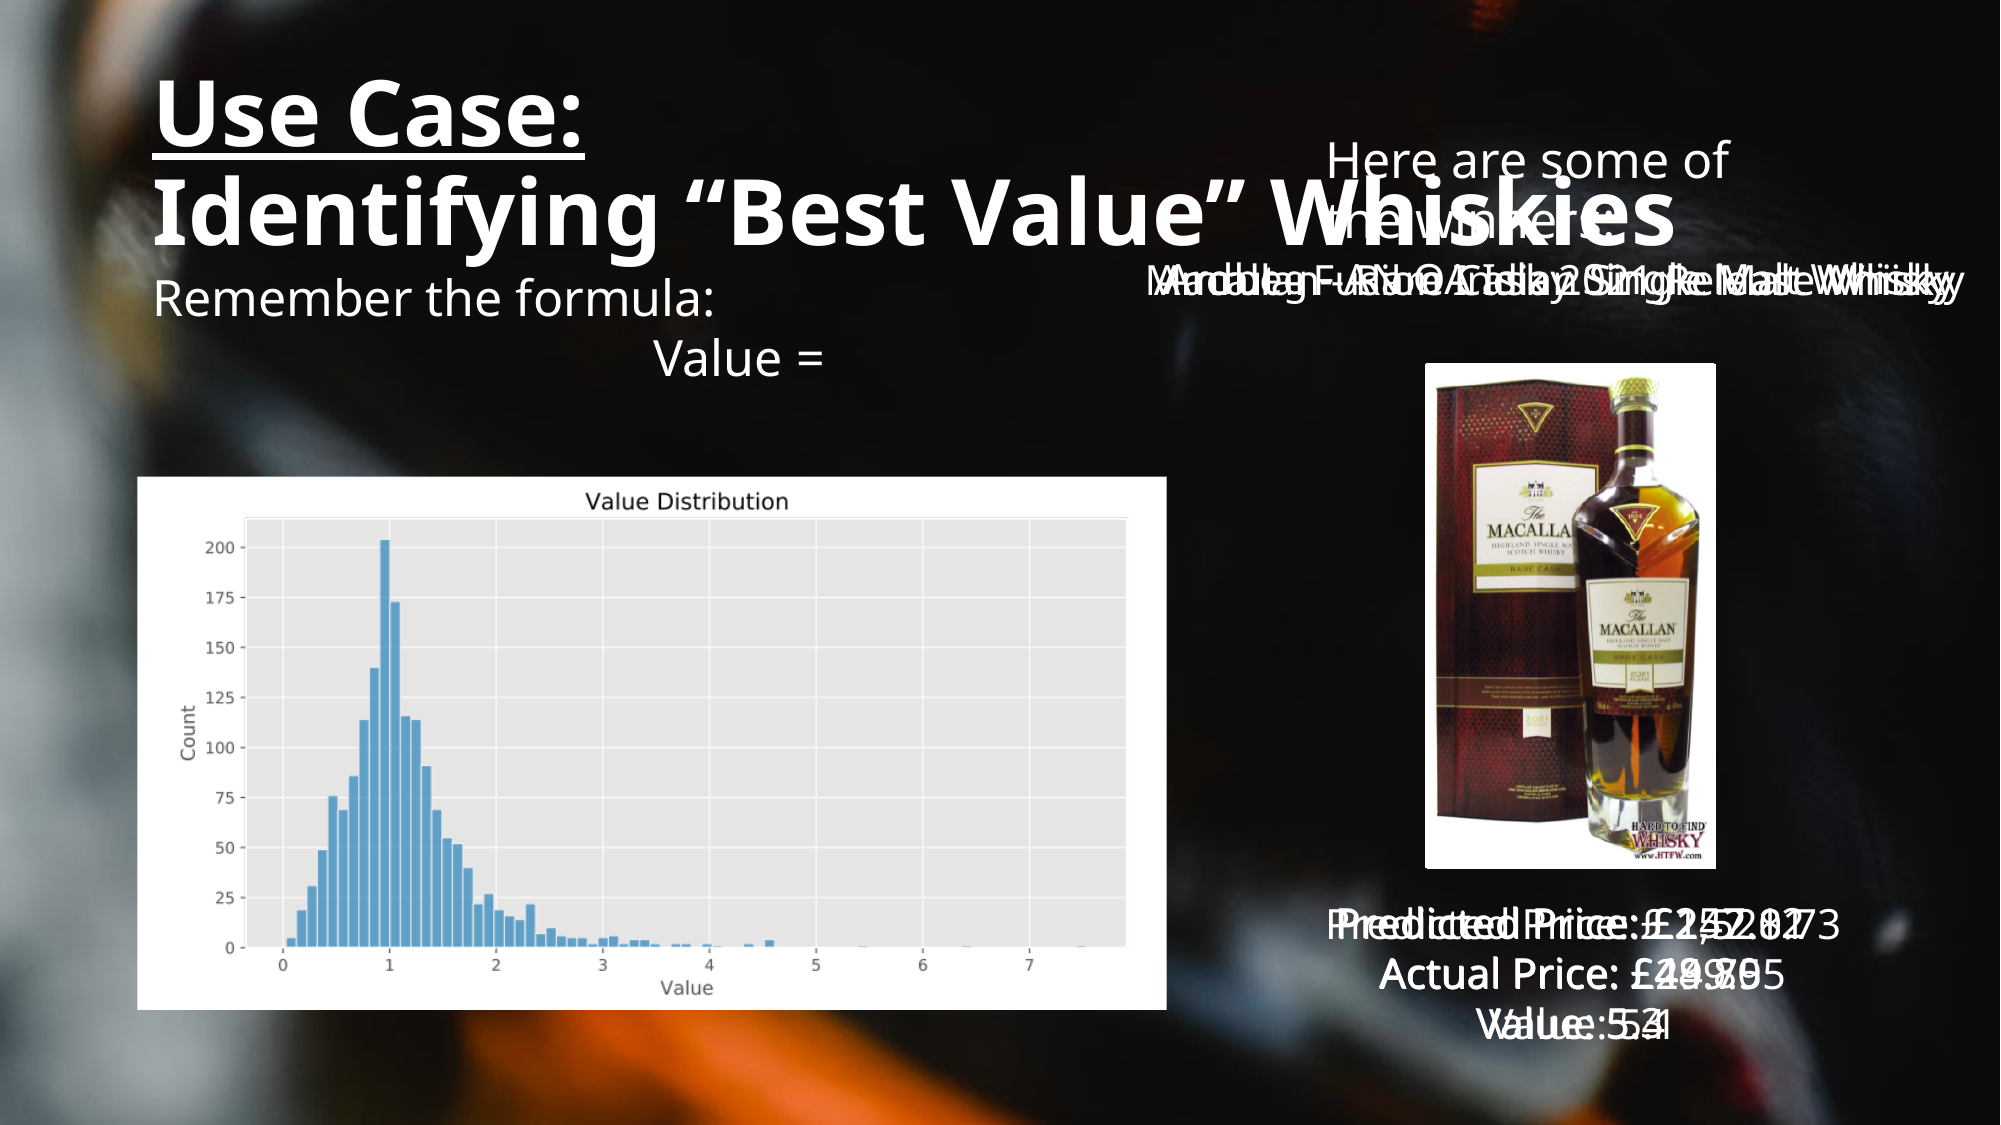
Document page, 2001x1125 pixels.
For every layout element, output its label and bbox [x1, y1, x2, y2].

list [0, 0, 2000, 1125]
picture [169, 481, 1135, 1009]
picture [1424, 363, 1716, 869]
